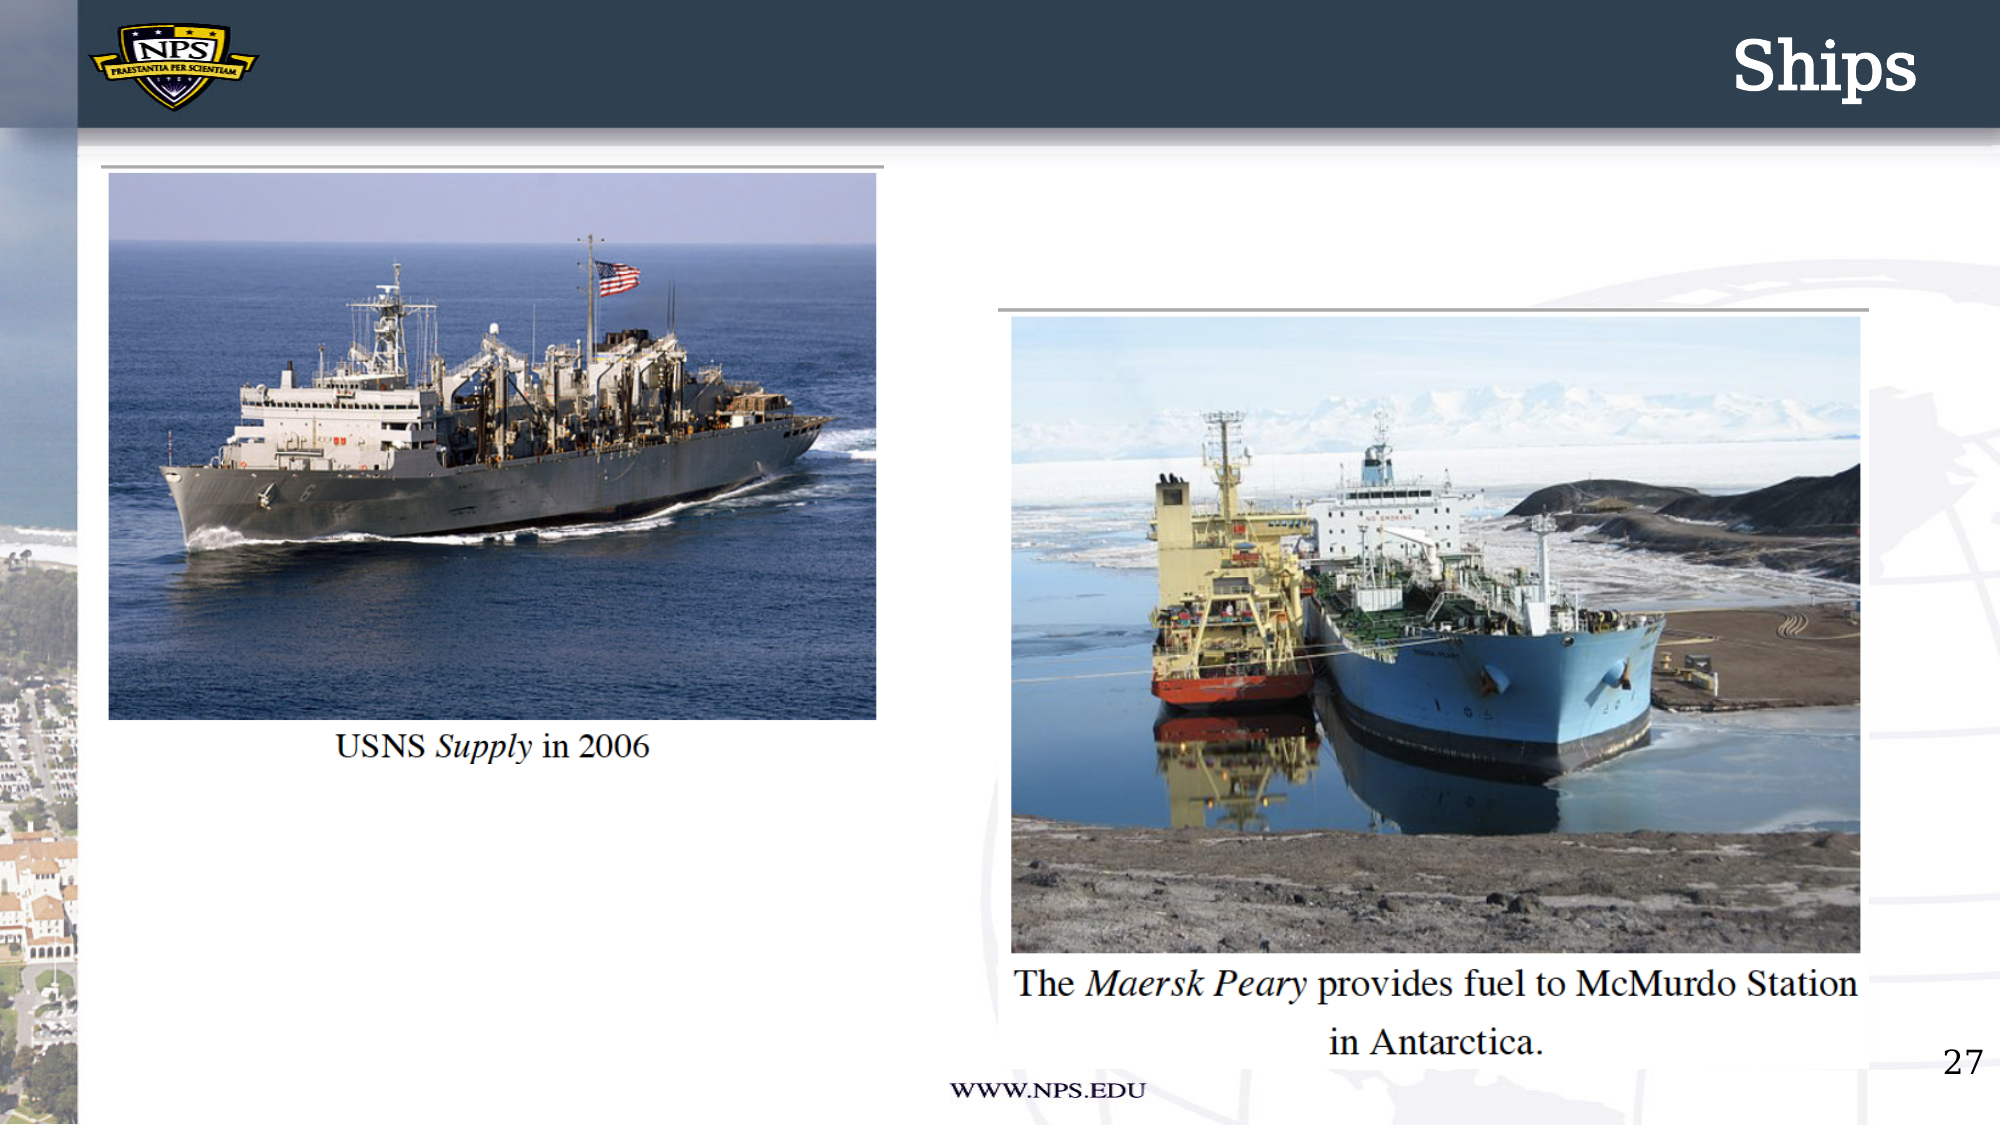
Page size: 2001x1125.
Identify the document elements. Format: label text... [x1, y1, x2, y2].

title Ships [349, 0, 1934, 126]
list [101, 161, 884, 765]
picture [0, 0, 2000, 1125]
slide_number 27 [1533, 1034, 2000, 1113]
